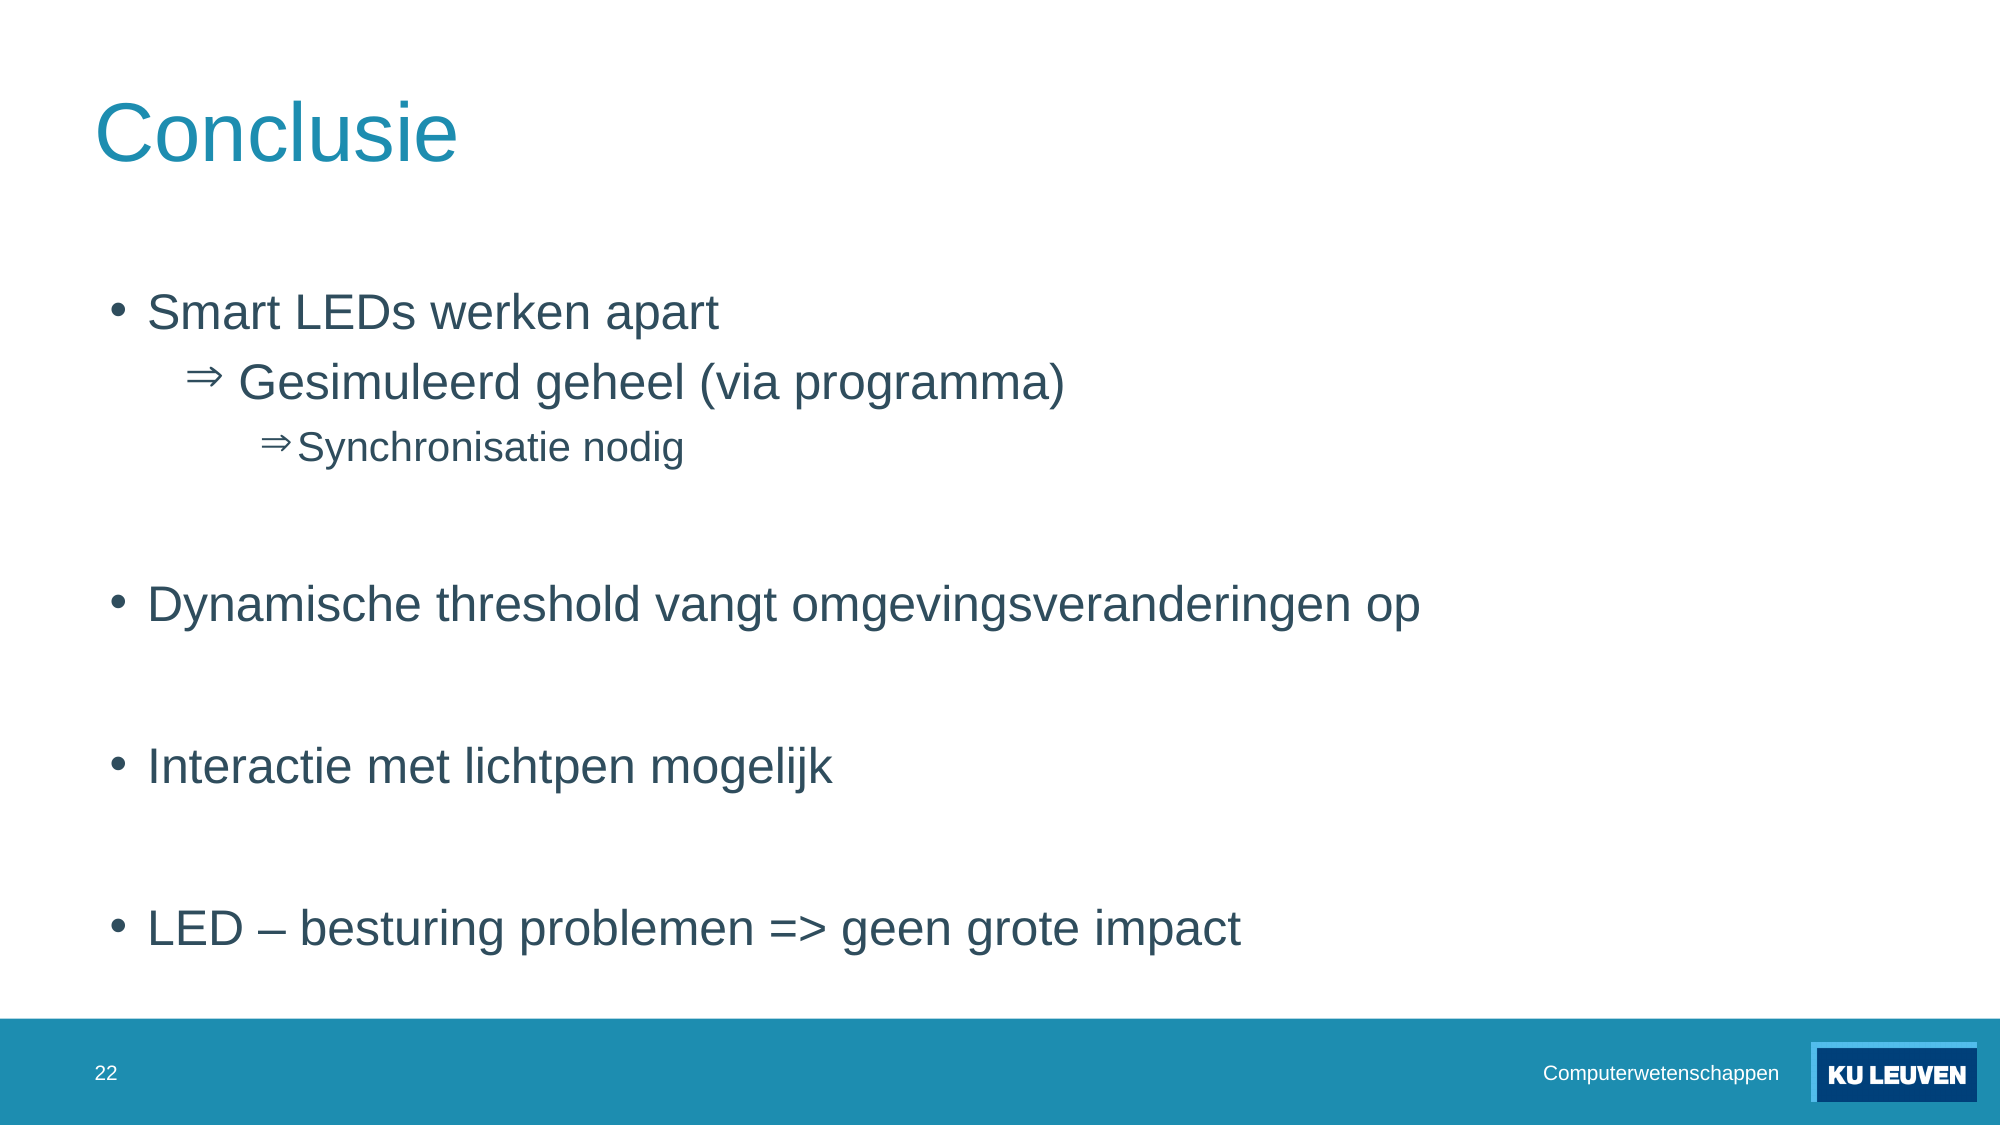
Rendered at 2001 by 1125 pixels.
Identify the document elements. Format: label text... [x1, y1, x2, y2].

slide_number 22 [94, 1018, 201, 1125]
picture [1811, 1042, 1977, 1102]
title Conclusie [94, 33, 1906, 223]
list Smart LEDs werken apart Gesimuleerd geheel (via programma) Synchronisatie nodig Dynamische threshold vangt omgevingsveranderingen op Interactie met lichtpen mogelijk LED – besturing problemen => geen grote impact [94, 271, 1906, 1004]
footer Computerwetenschappen [989, 1018, 1809, 1125]
